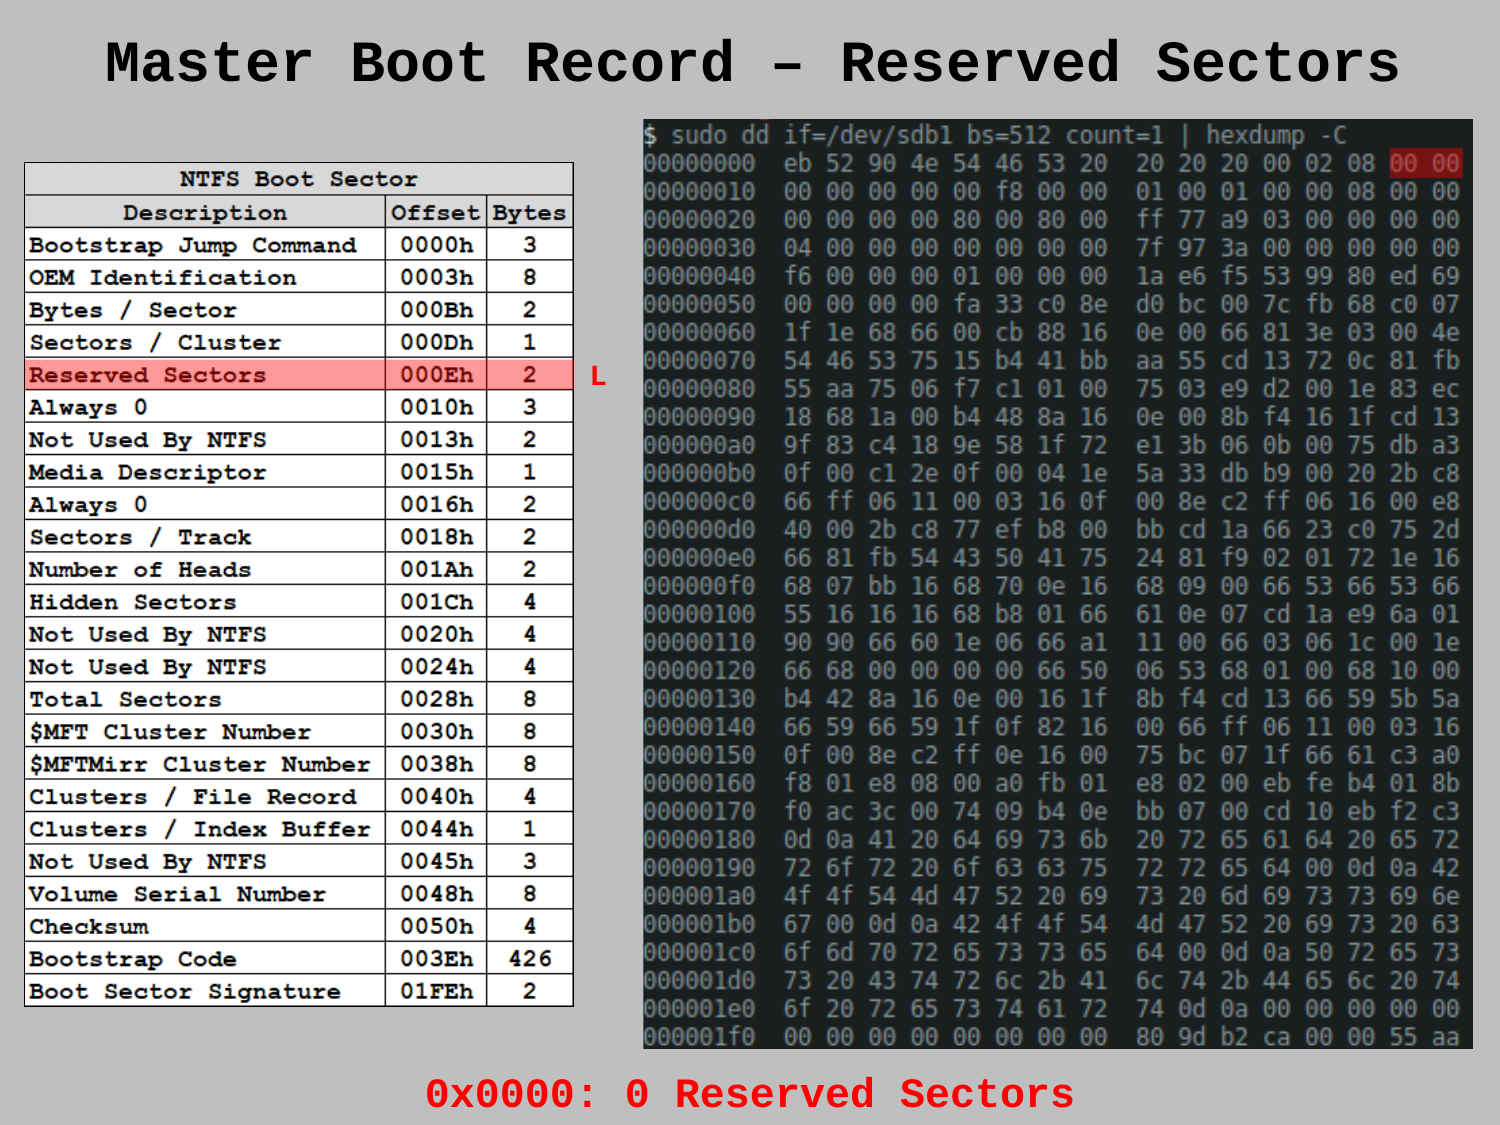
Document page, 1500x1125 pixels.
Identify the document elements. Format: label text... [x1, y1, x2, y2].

text_box L [578, 349, 622, 400]
picture [24, 162, 574, 1007]
picture [643, 118, 1474, 1049]
text_box Master Boot Record – Reserved Sectors [85, 9, 1421, 106]
text_box 0x0000: 0 Reserved Sectors [410, 1058, 1090, 1123]
